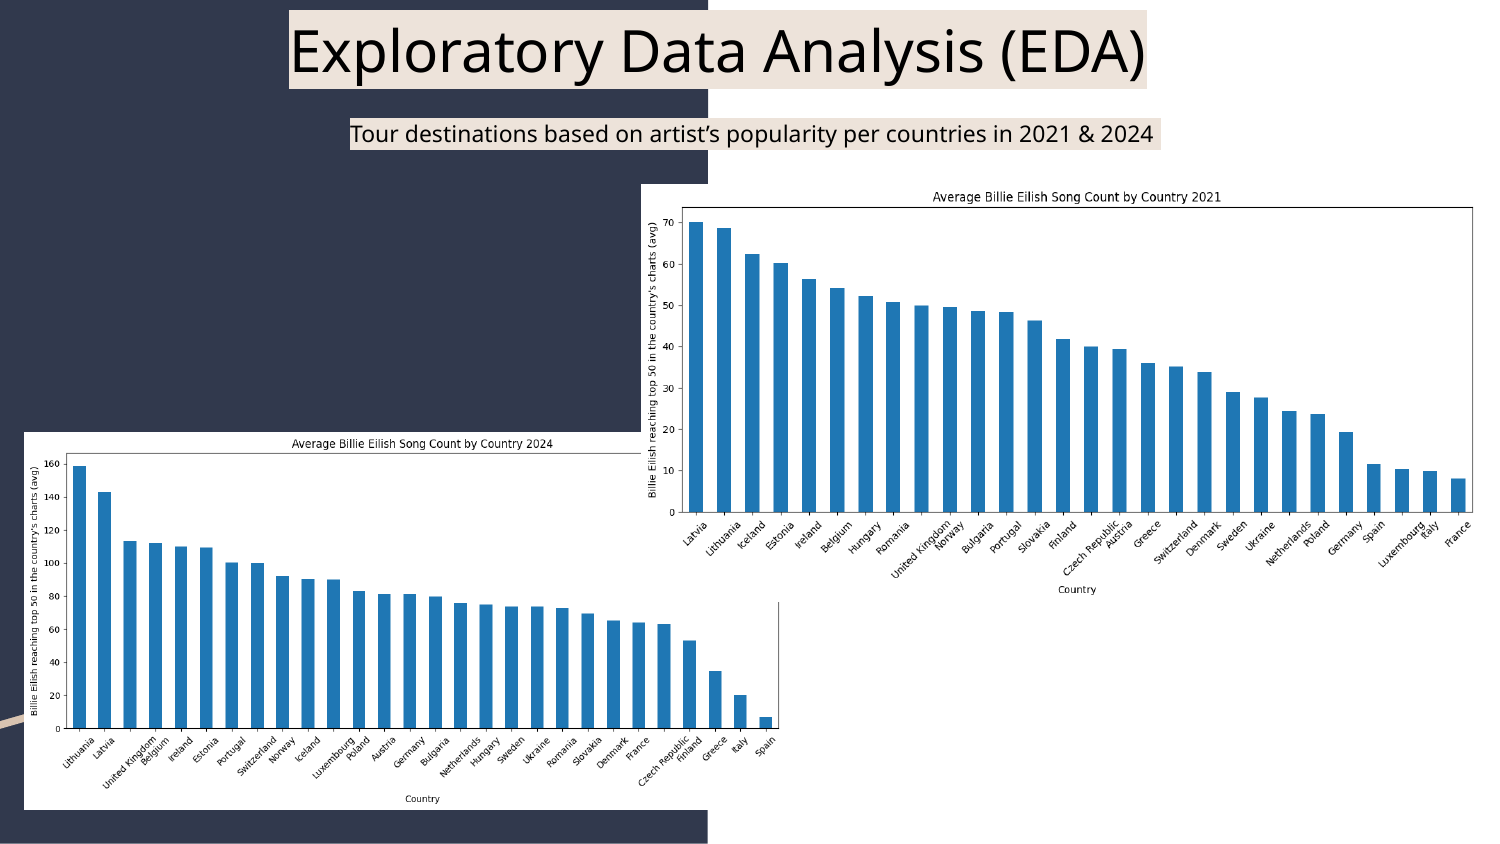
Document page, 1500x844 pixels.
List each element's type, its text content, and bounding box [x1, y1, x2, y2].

title Exploratory Data Analysis (EDA) [274, 0, 1226, 101]
list Tour destinations based on artist’s popularity per countries in 2021 & 2024 [237, 100, 1199, 166]
picture [24, 184, 1480, 810]
